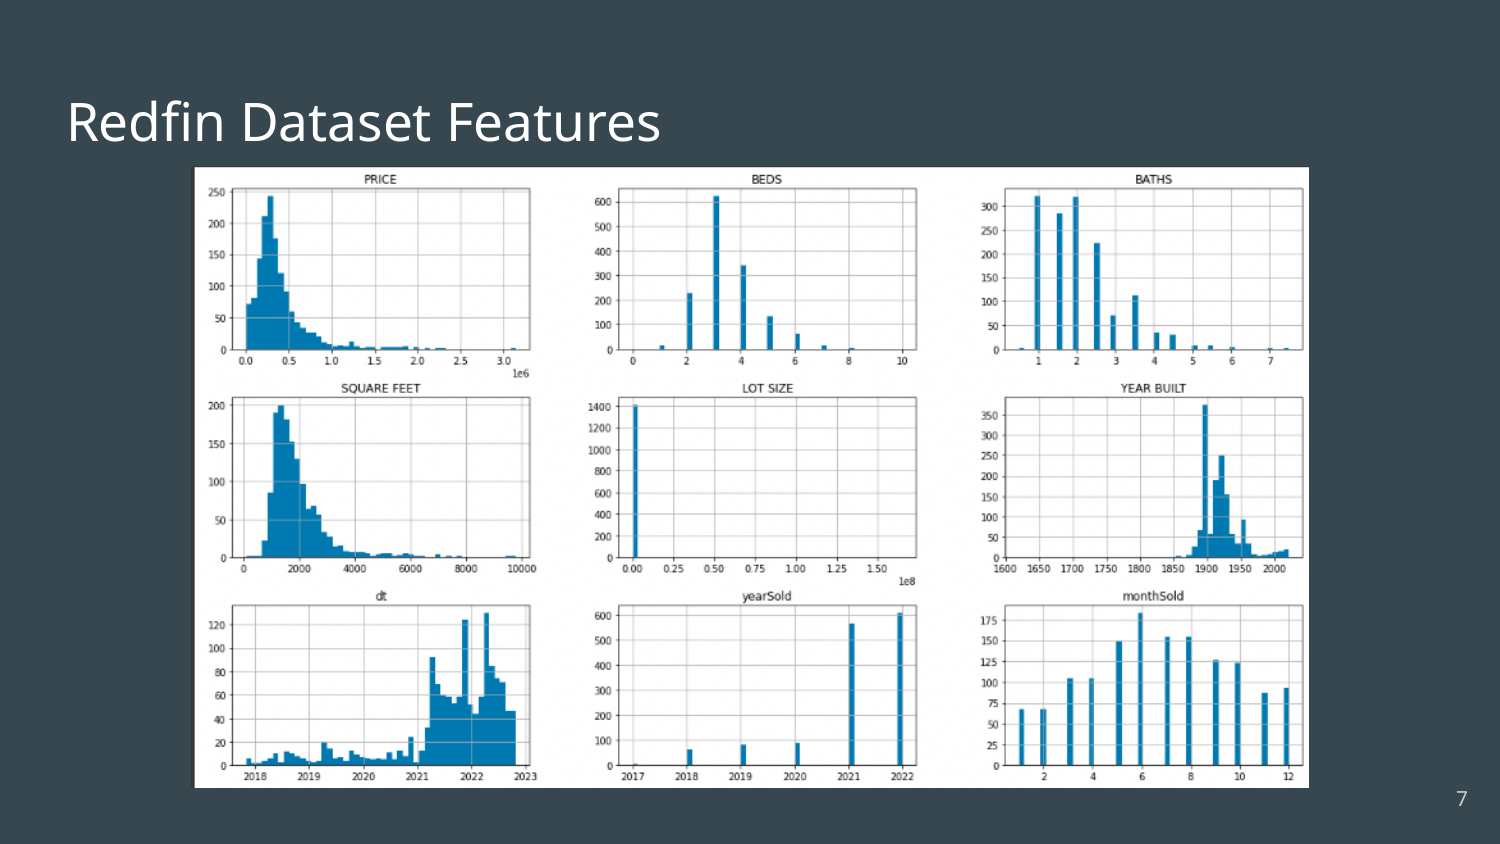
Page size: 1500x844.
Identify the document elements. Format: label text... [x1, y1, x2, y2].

picture [190, 166, 1310, 788]
slide_number ‹#› [1392, 767, 1483, 833]
title Redfin Dataset Features [51, 72, 1449, 167]
